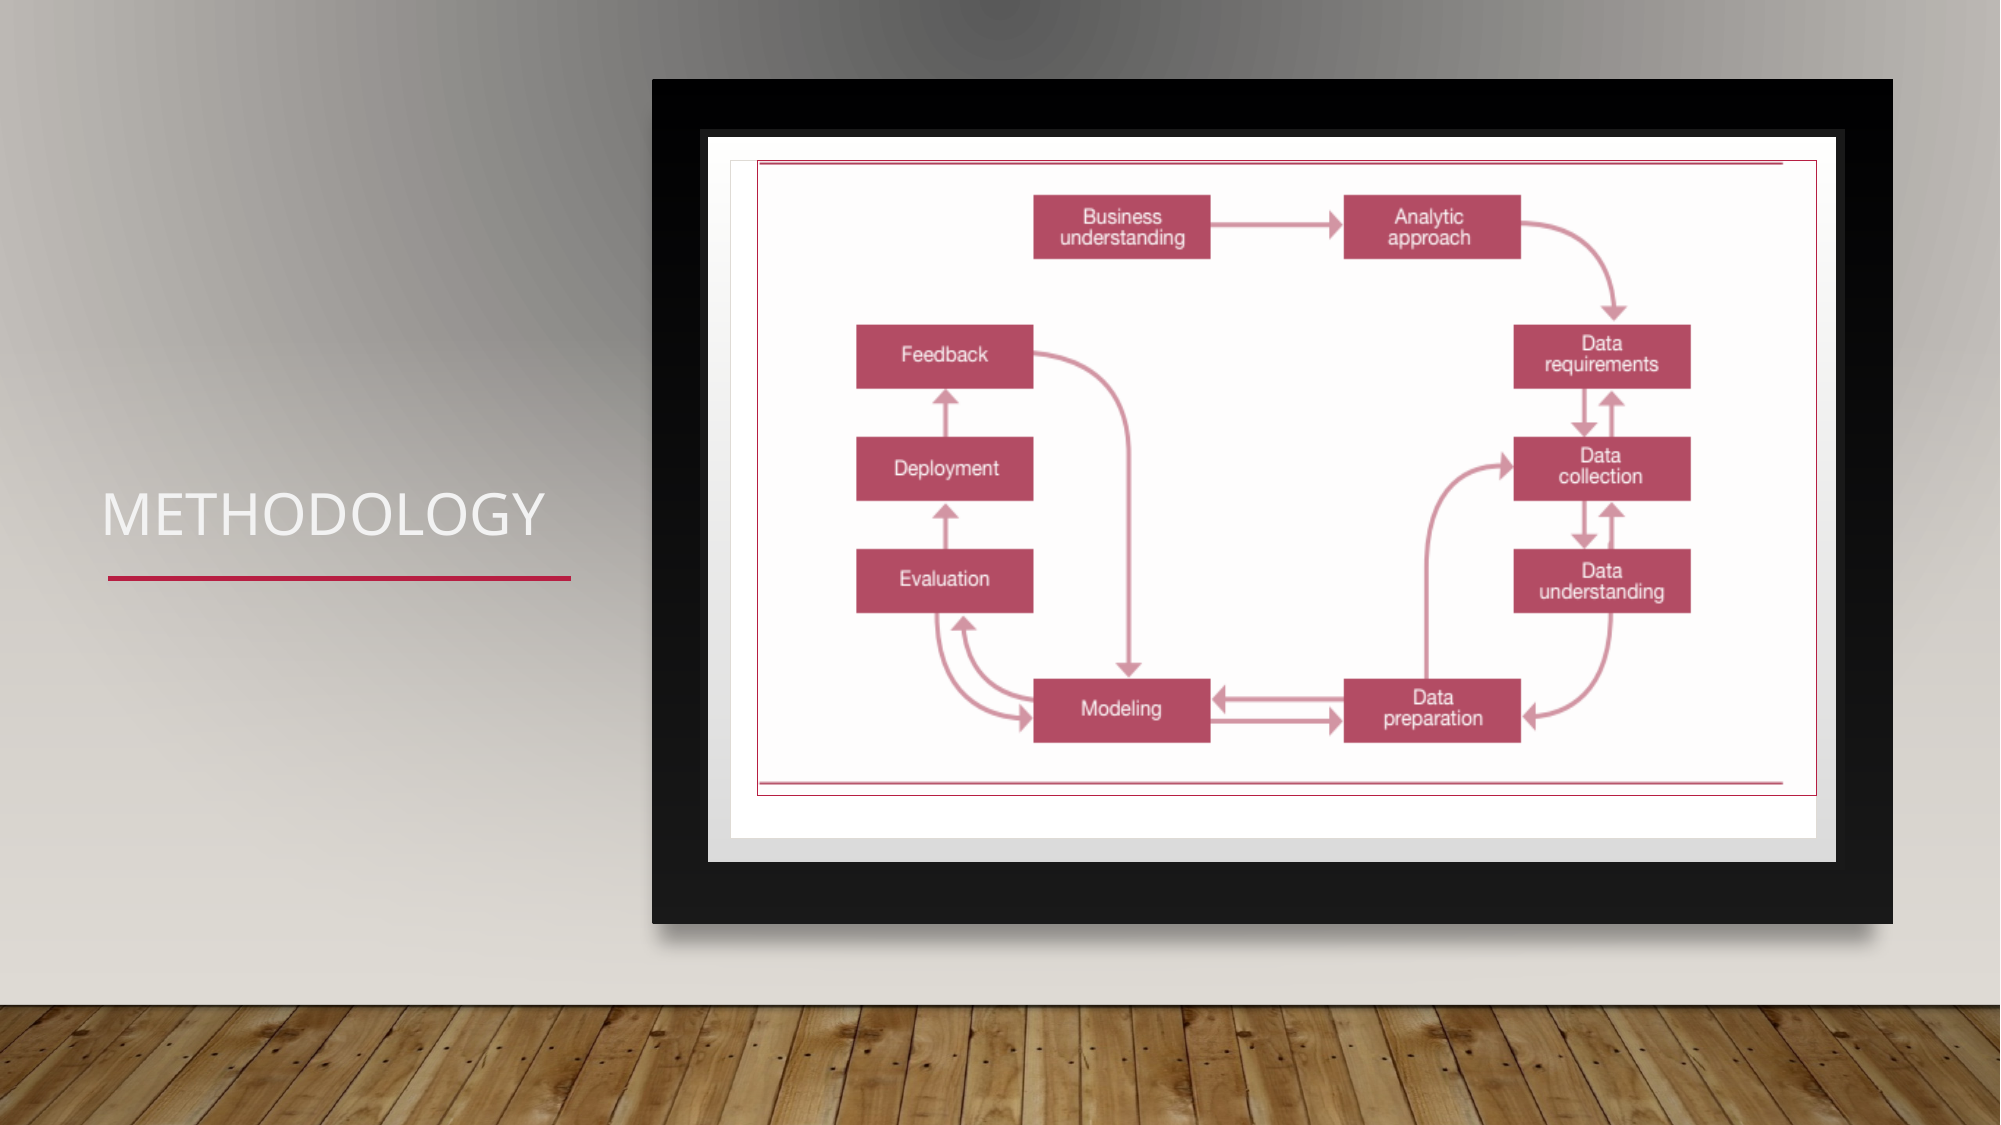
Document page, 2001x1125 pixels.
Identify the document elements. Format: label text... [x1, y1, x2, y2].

text_box [0, 330, 2000, 1004]
picture [757, 160, 1817, 796]
picture [0, 1006, 2000, 1125]
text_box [652, 78, 1894, 924]
text_box [0, 0, 2000, 330]
title methodology [85, 241, 572, 549]
